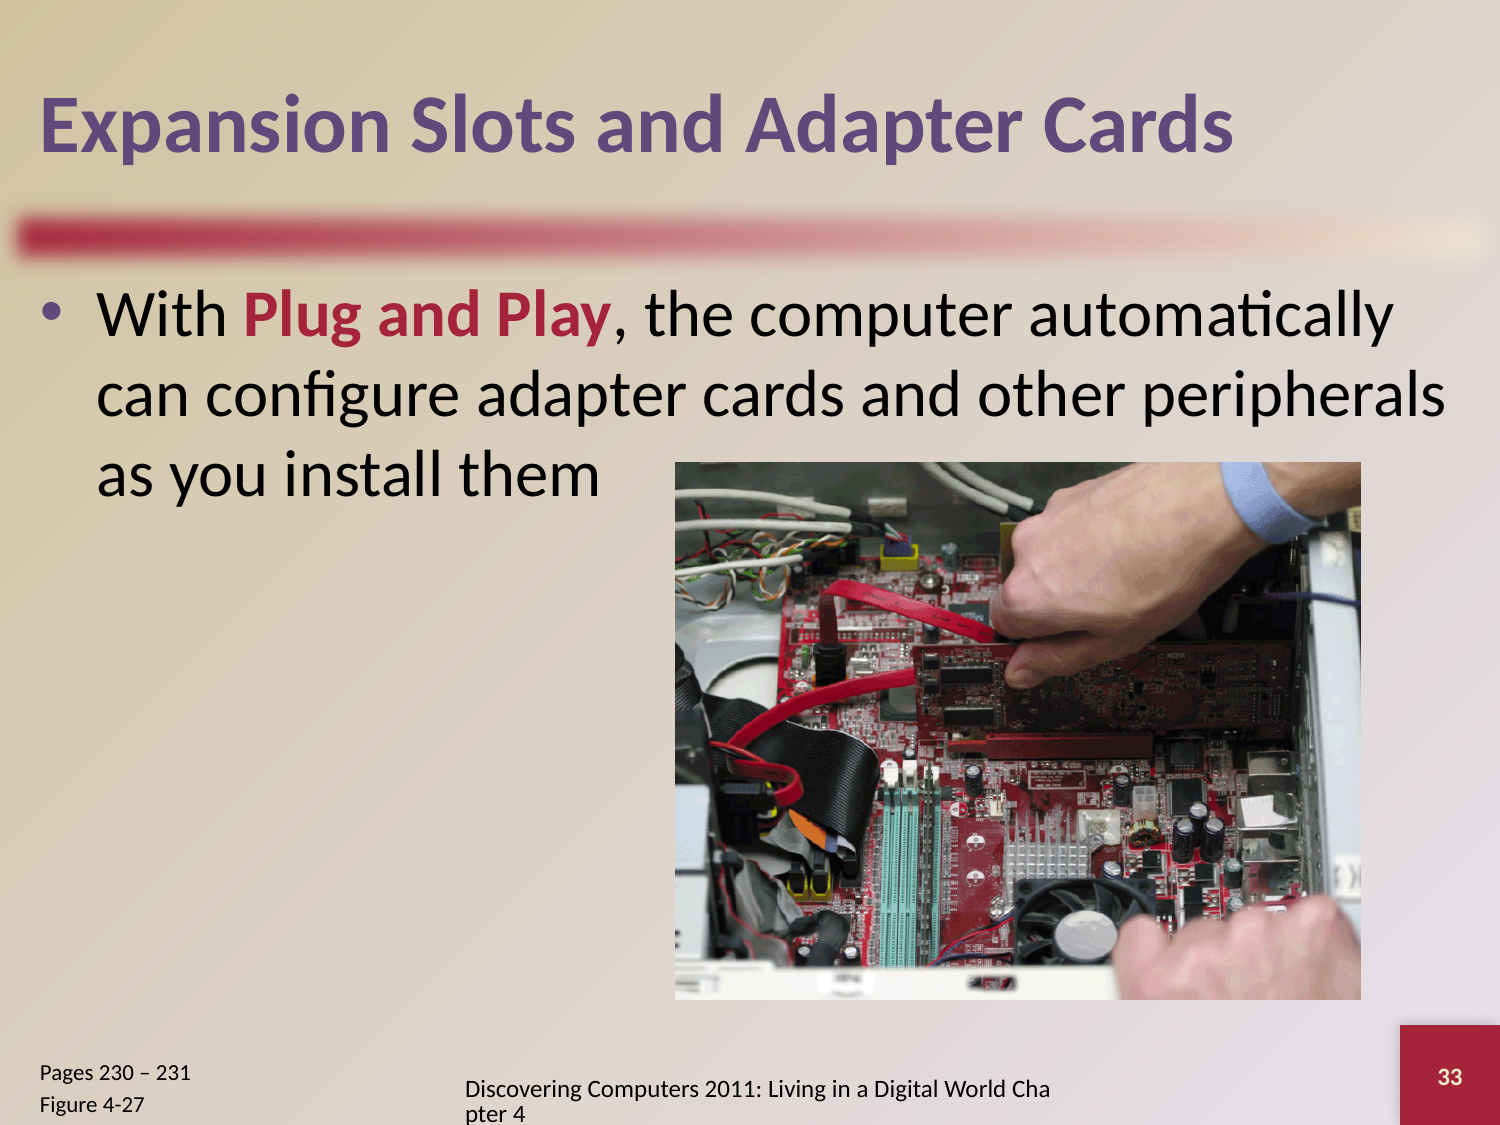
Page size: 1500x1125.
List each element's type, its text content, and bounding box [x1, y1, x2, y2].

picture [674, 462, 1362, 1000]
footer Discovering Computers 2011: Living in a Digital World Chapter 4 [450, 1050, 1075, 1125]
title Expansion Slots and Adapter Cards [24, 24, 1475, 213]
list Pages 230 – 231 Figure 4-27 [24, 1050, 300, 1125]
list With Plug and Play, the computer automatically can configure adapter cards and other peripherals as you install them [24, 262, 1475, 1025]
slide_number 33 [1400, 1025, 1500, 1125]
